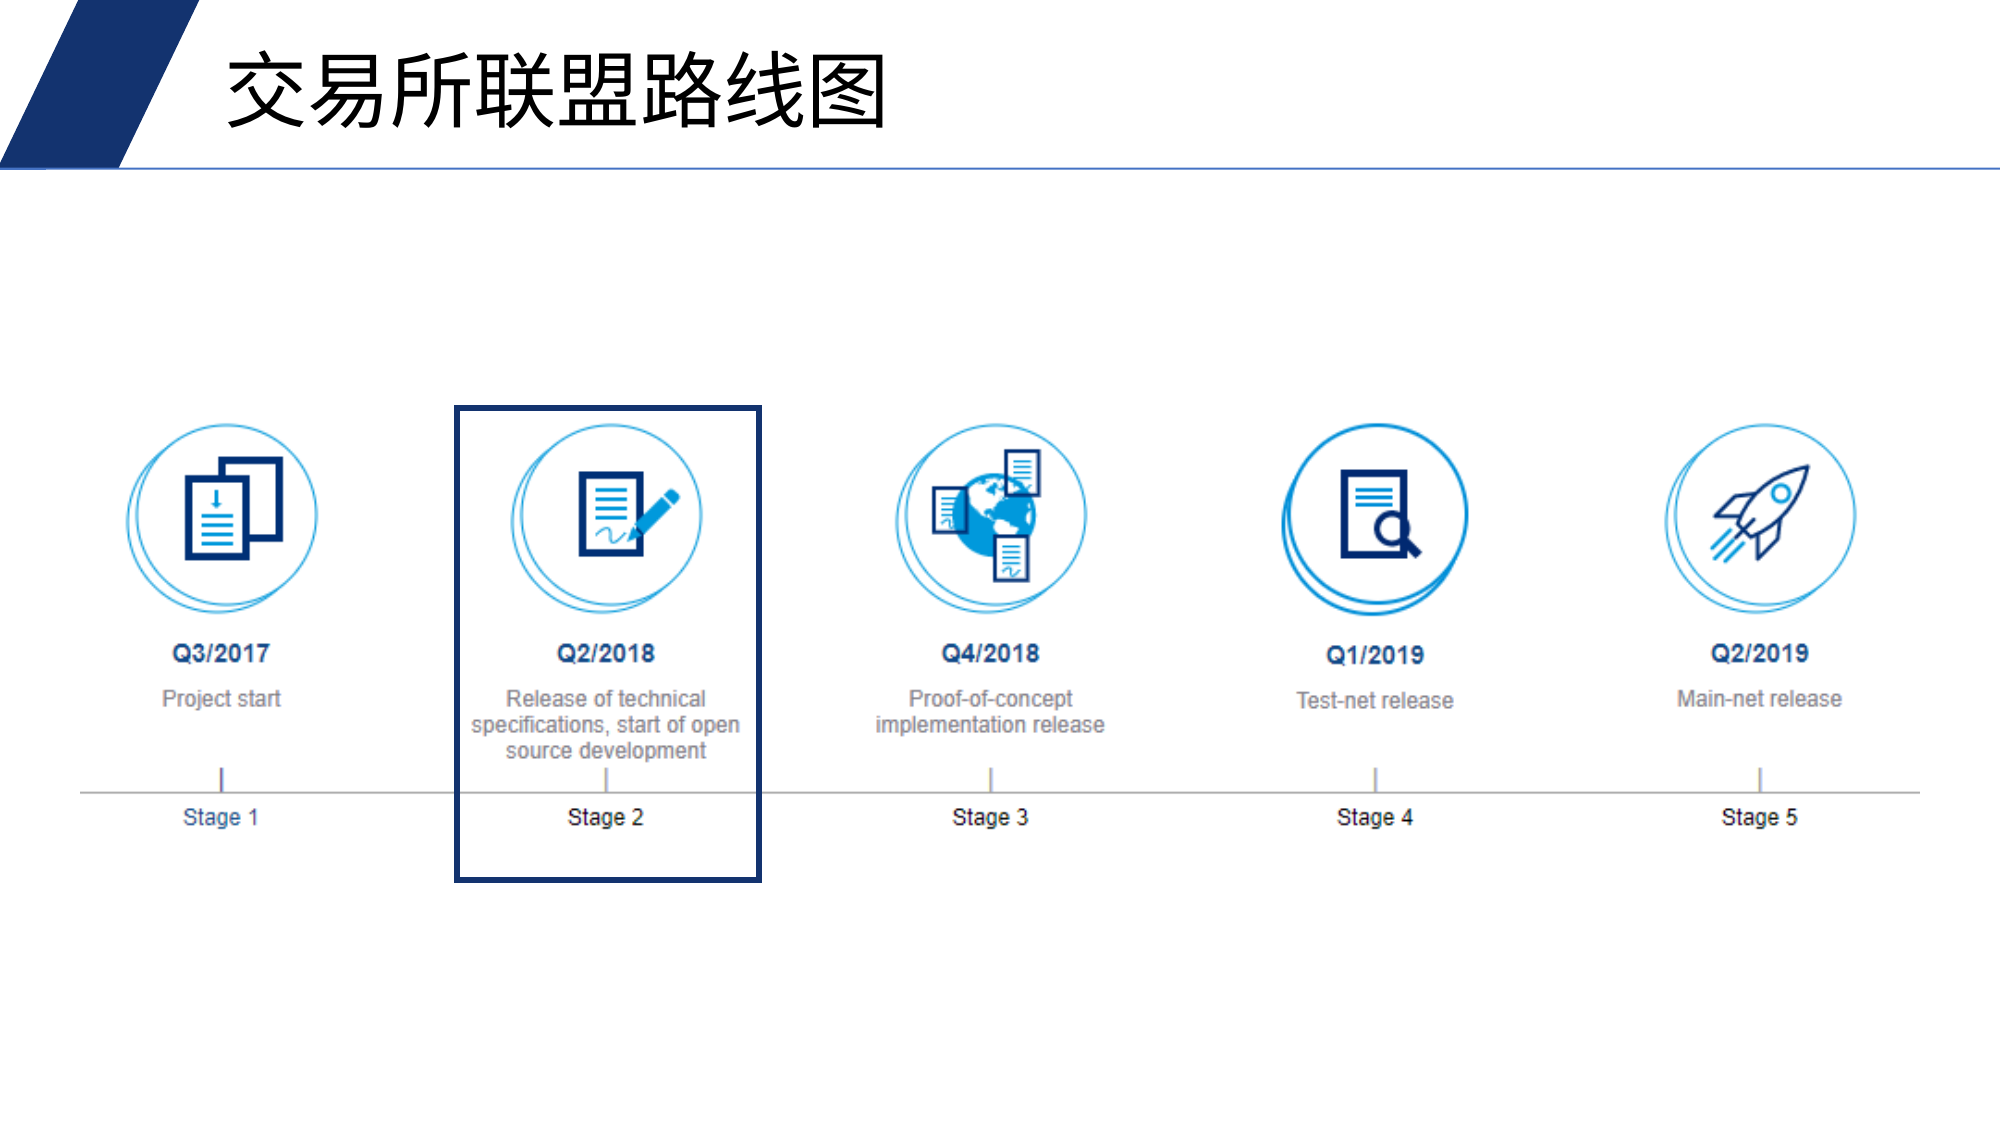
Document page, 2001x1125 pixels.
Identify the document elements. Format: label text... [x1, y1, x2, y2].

text_box 交易所联盟路线图 [209, 31, 906, 146]
picture [80, 383, 1920, 870]
text_box [456, 870, 760, 881]
text_box [0, 0, 201, 167]
